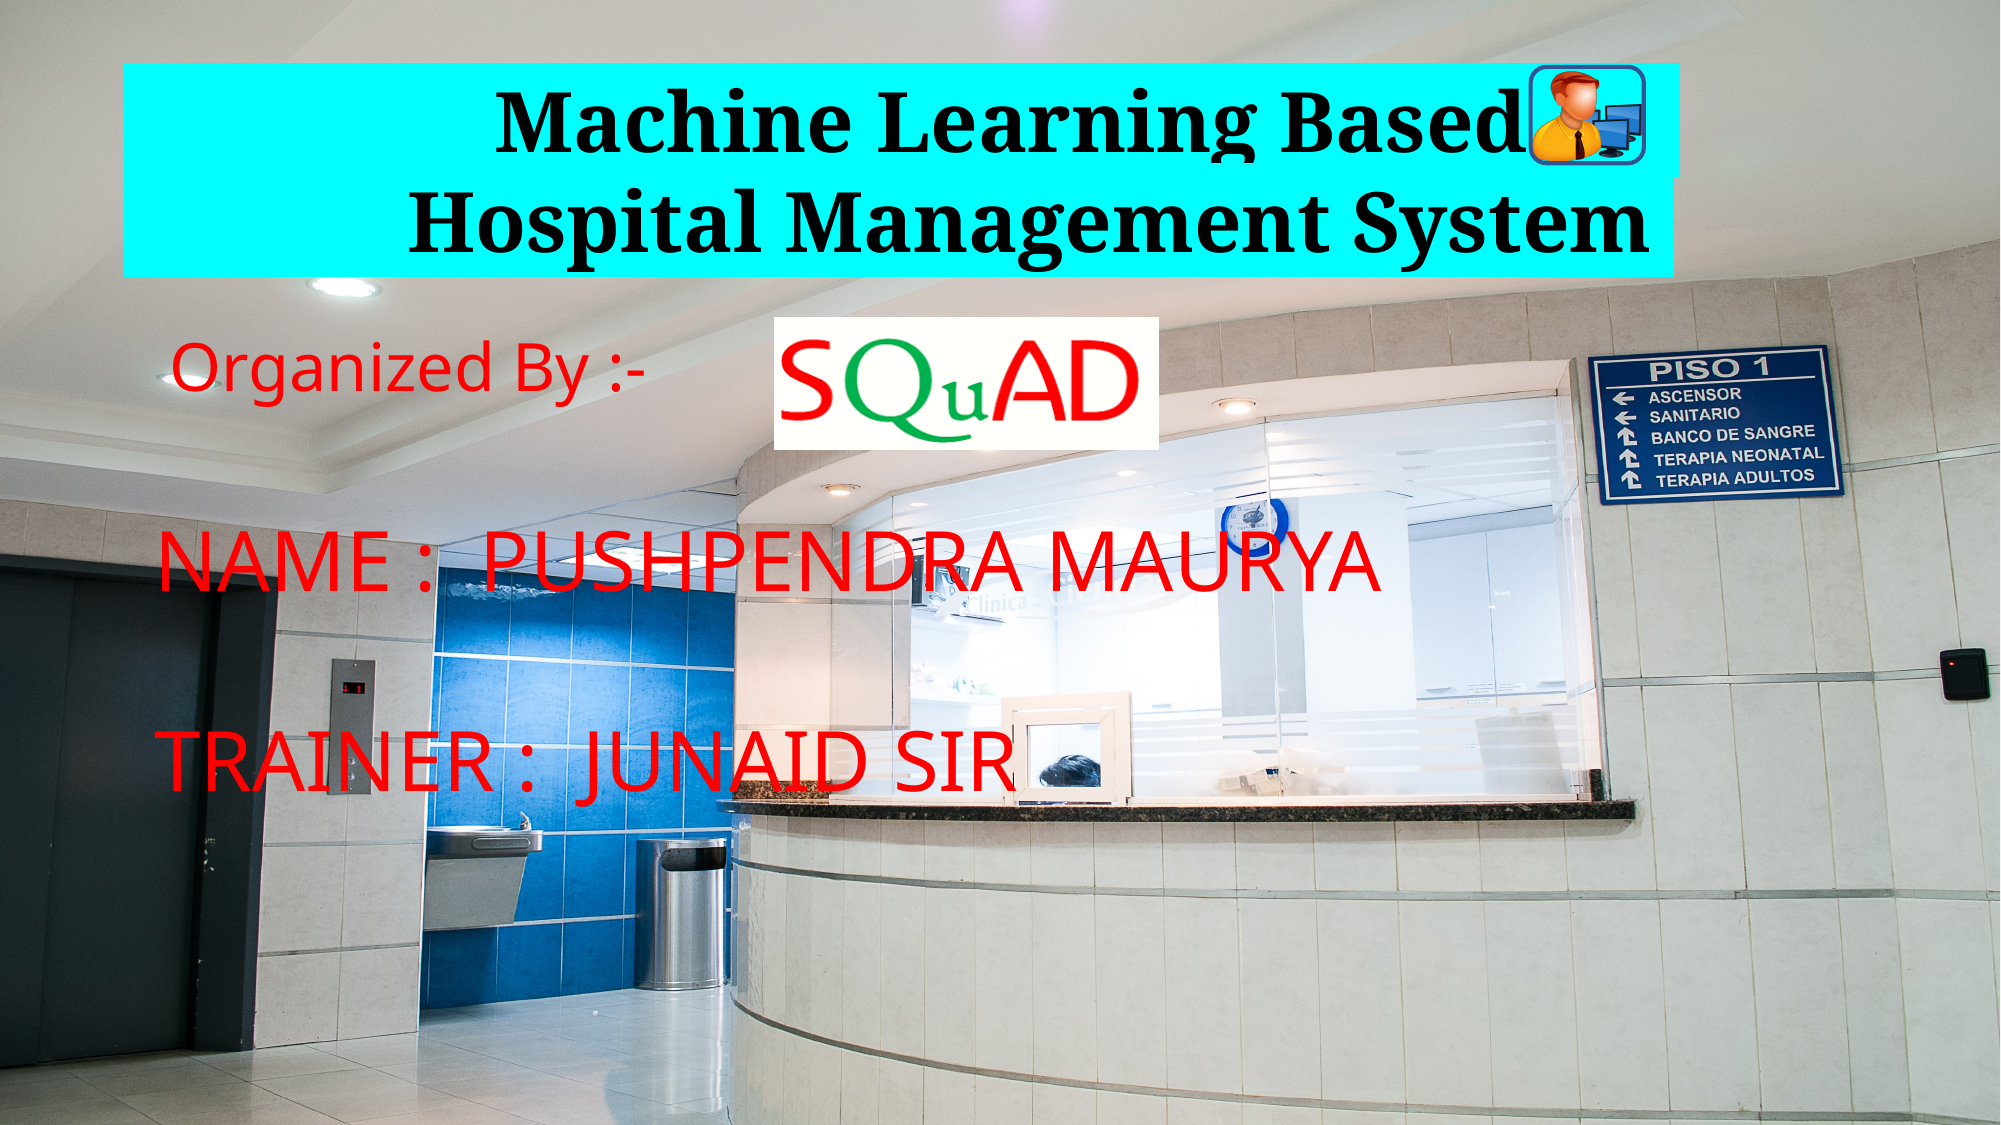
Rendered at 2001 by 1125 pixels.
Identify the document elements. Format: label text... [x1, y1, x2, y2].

text_box Machine Learning Based Hospital Management System [109, 61, 1894, 277]
text_box NAME : PUSHPENDRA MAURYA TRAINER : JUNAID SIR [139, 500, 1911, 816]
text_box Organized By :- [154, 317, 762, 413]
picture [0, 0, 2001, 1125]
text_box [1528, 64, 1646, 166]
